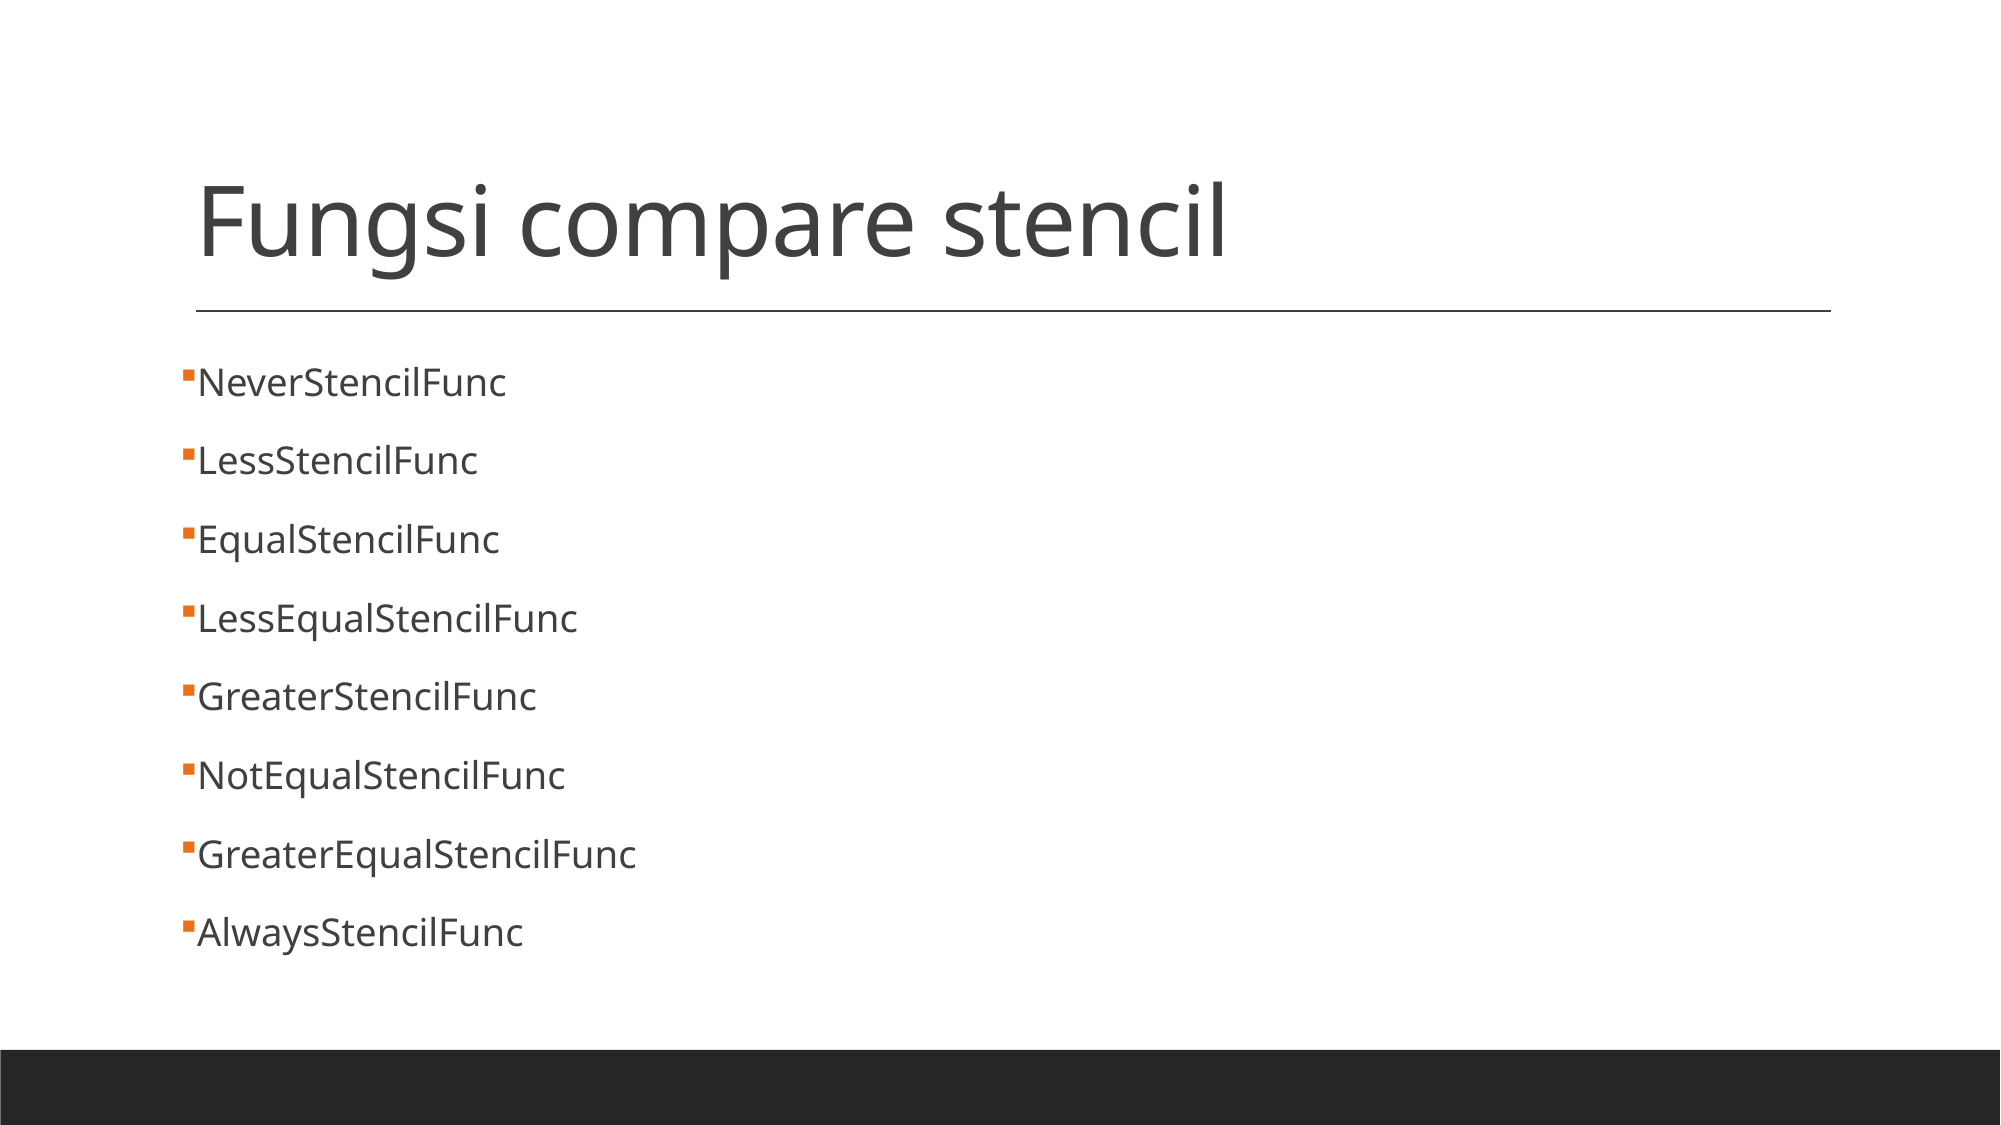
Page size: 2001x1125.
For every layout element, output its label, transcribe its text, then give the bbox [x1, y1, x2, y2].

title Fungsi compare stencil [180, 47, 1830, 285]
list NeverStencilFunc LessStencilFunc EqualStencilFunc LessEqualStencilFunc GreaterStencilFunc NotEqualStencilFunc GreaterEqualStencilFunc AlwaysStencilFunc [180, 345, 1830, 963]
